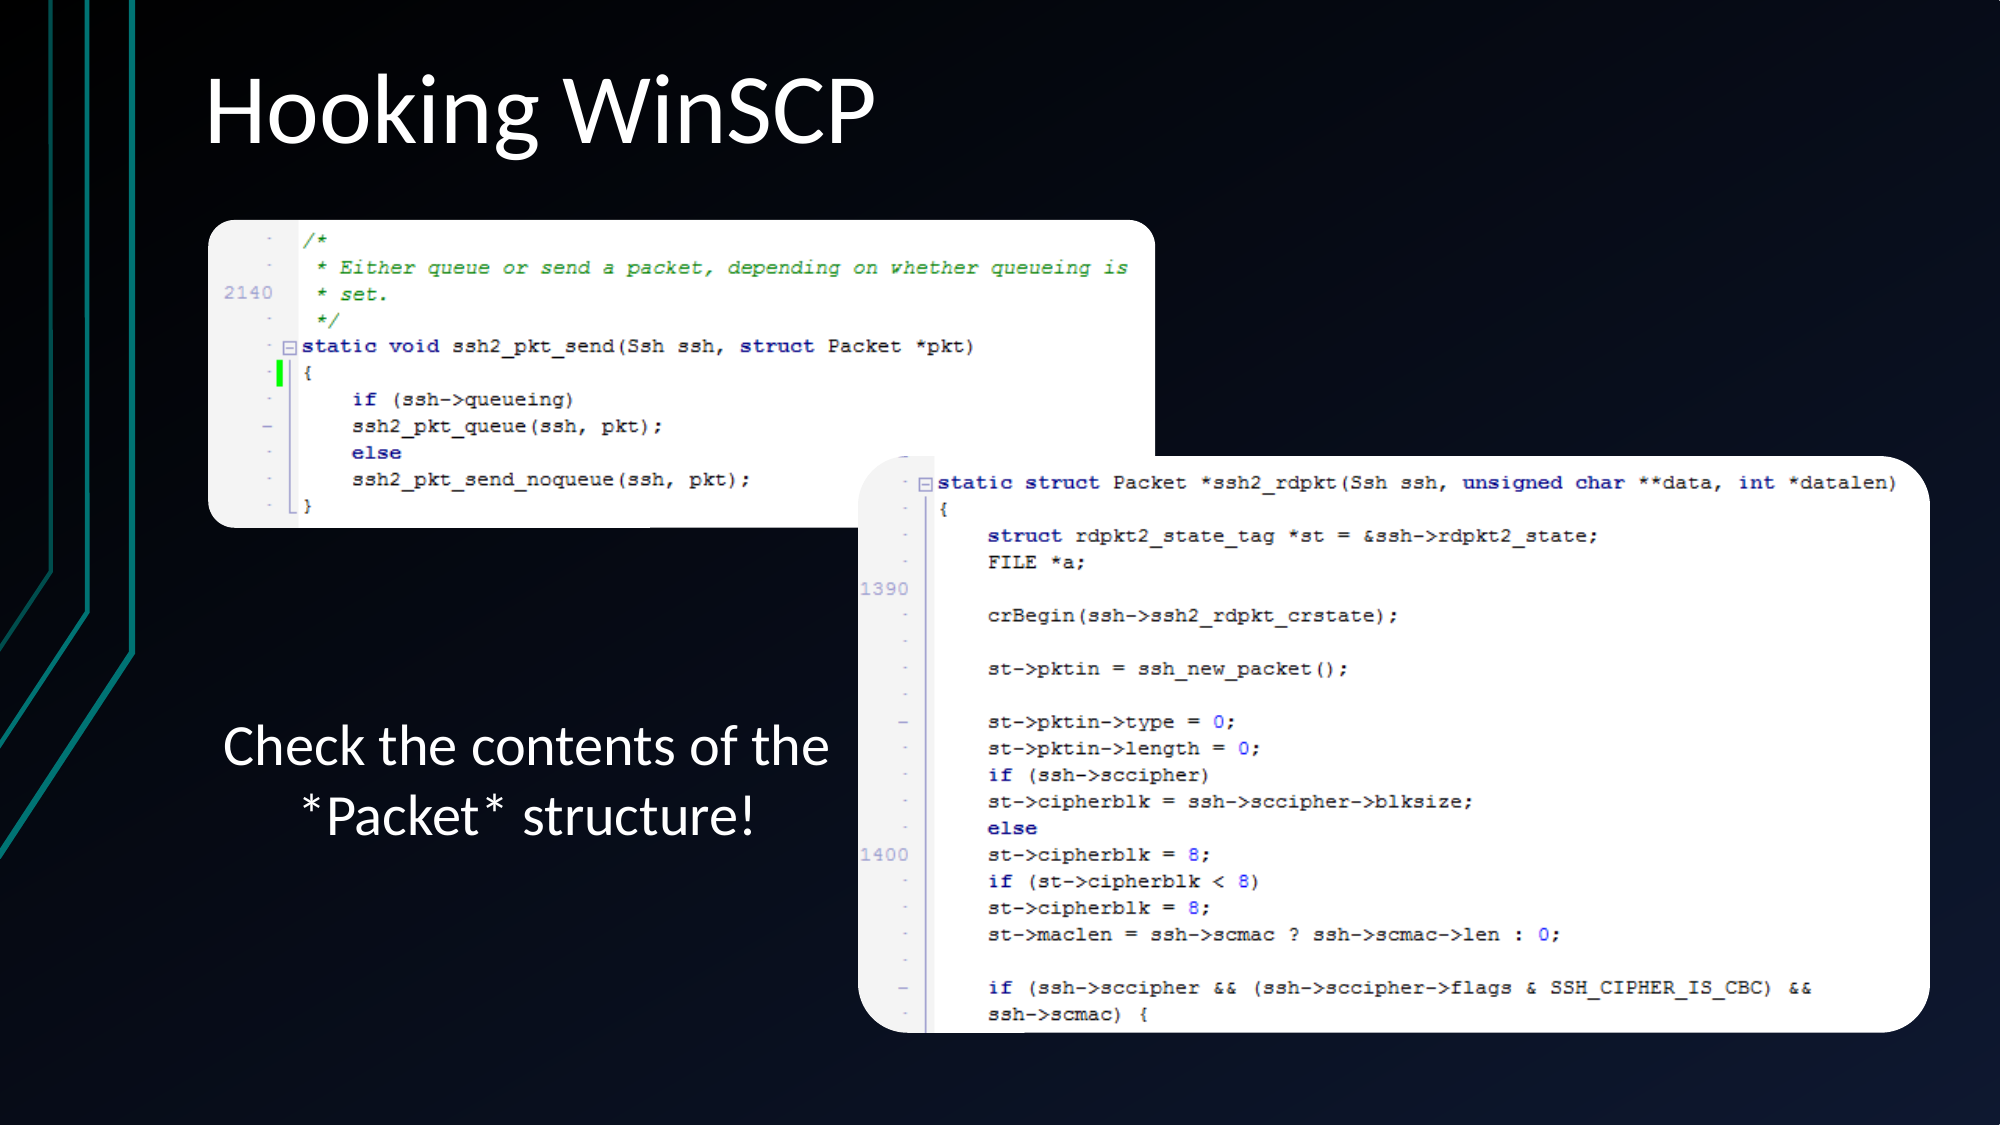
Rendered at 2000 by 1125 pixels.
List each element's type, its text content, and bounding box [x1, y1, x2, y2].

title Hooking WinSCP [184, 42, 1885, 175]
picture [207, 219, 1931, 1033]
text_box Check the contents of the *Packet* structure! [208, 699, 847, 855]
